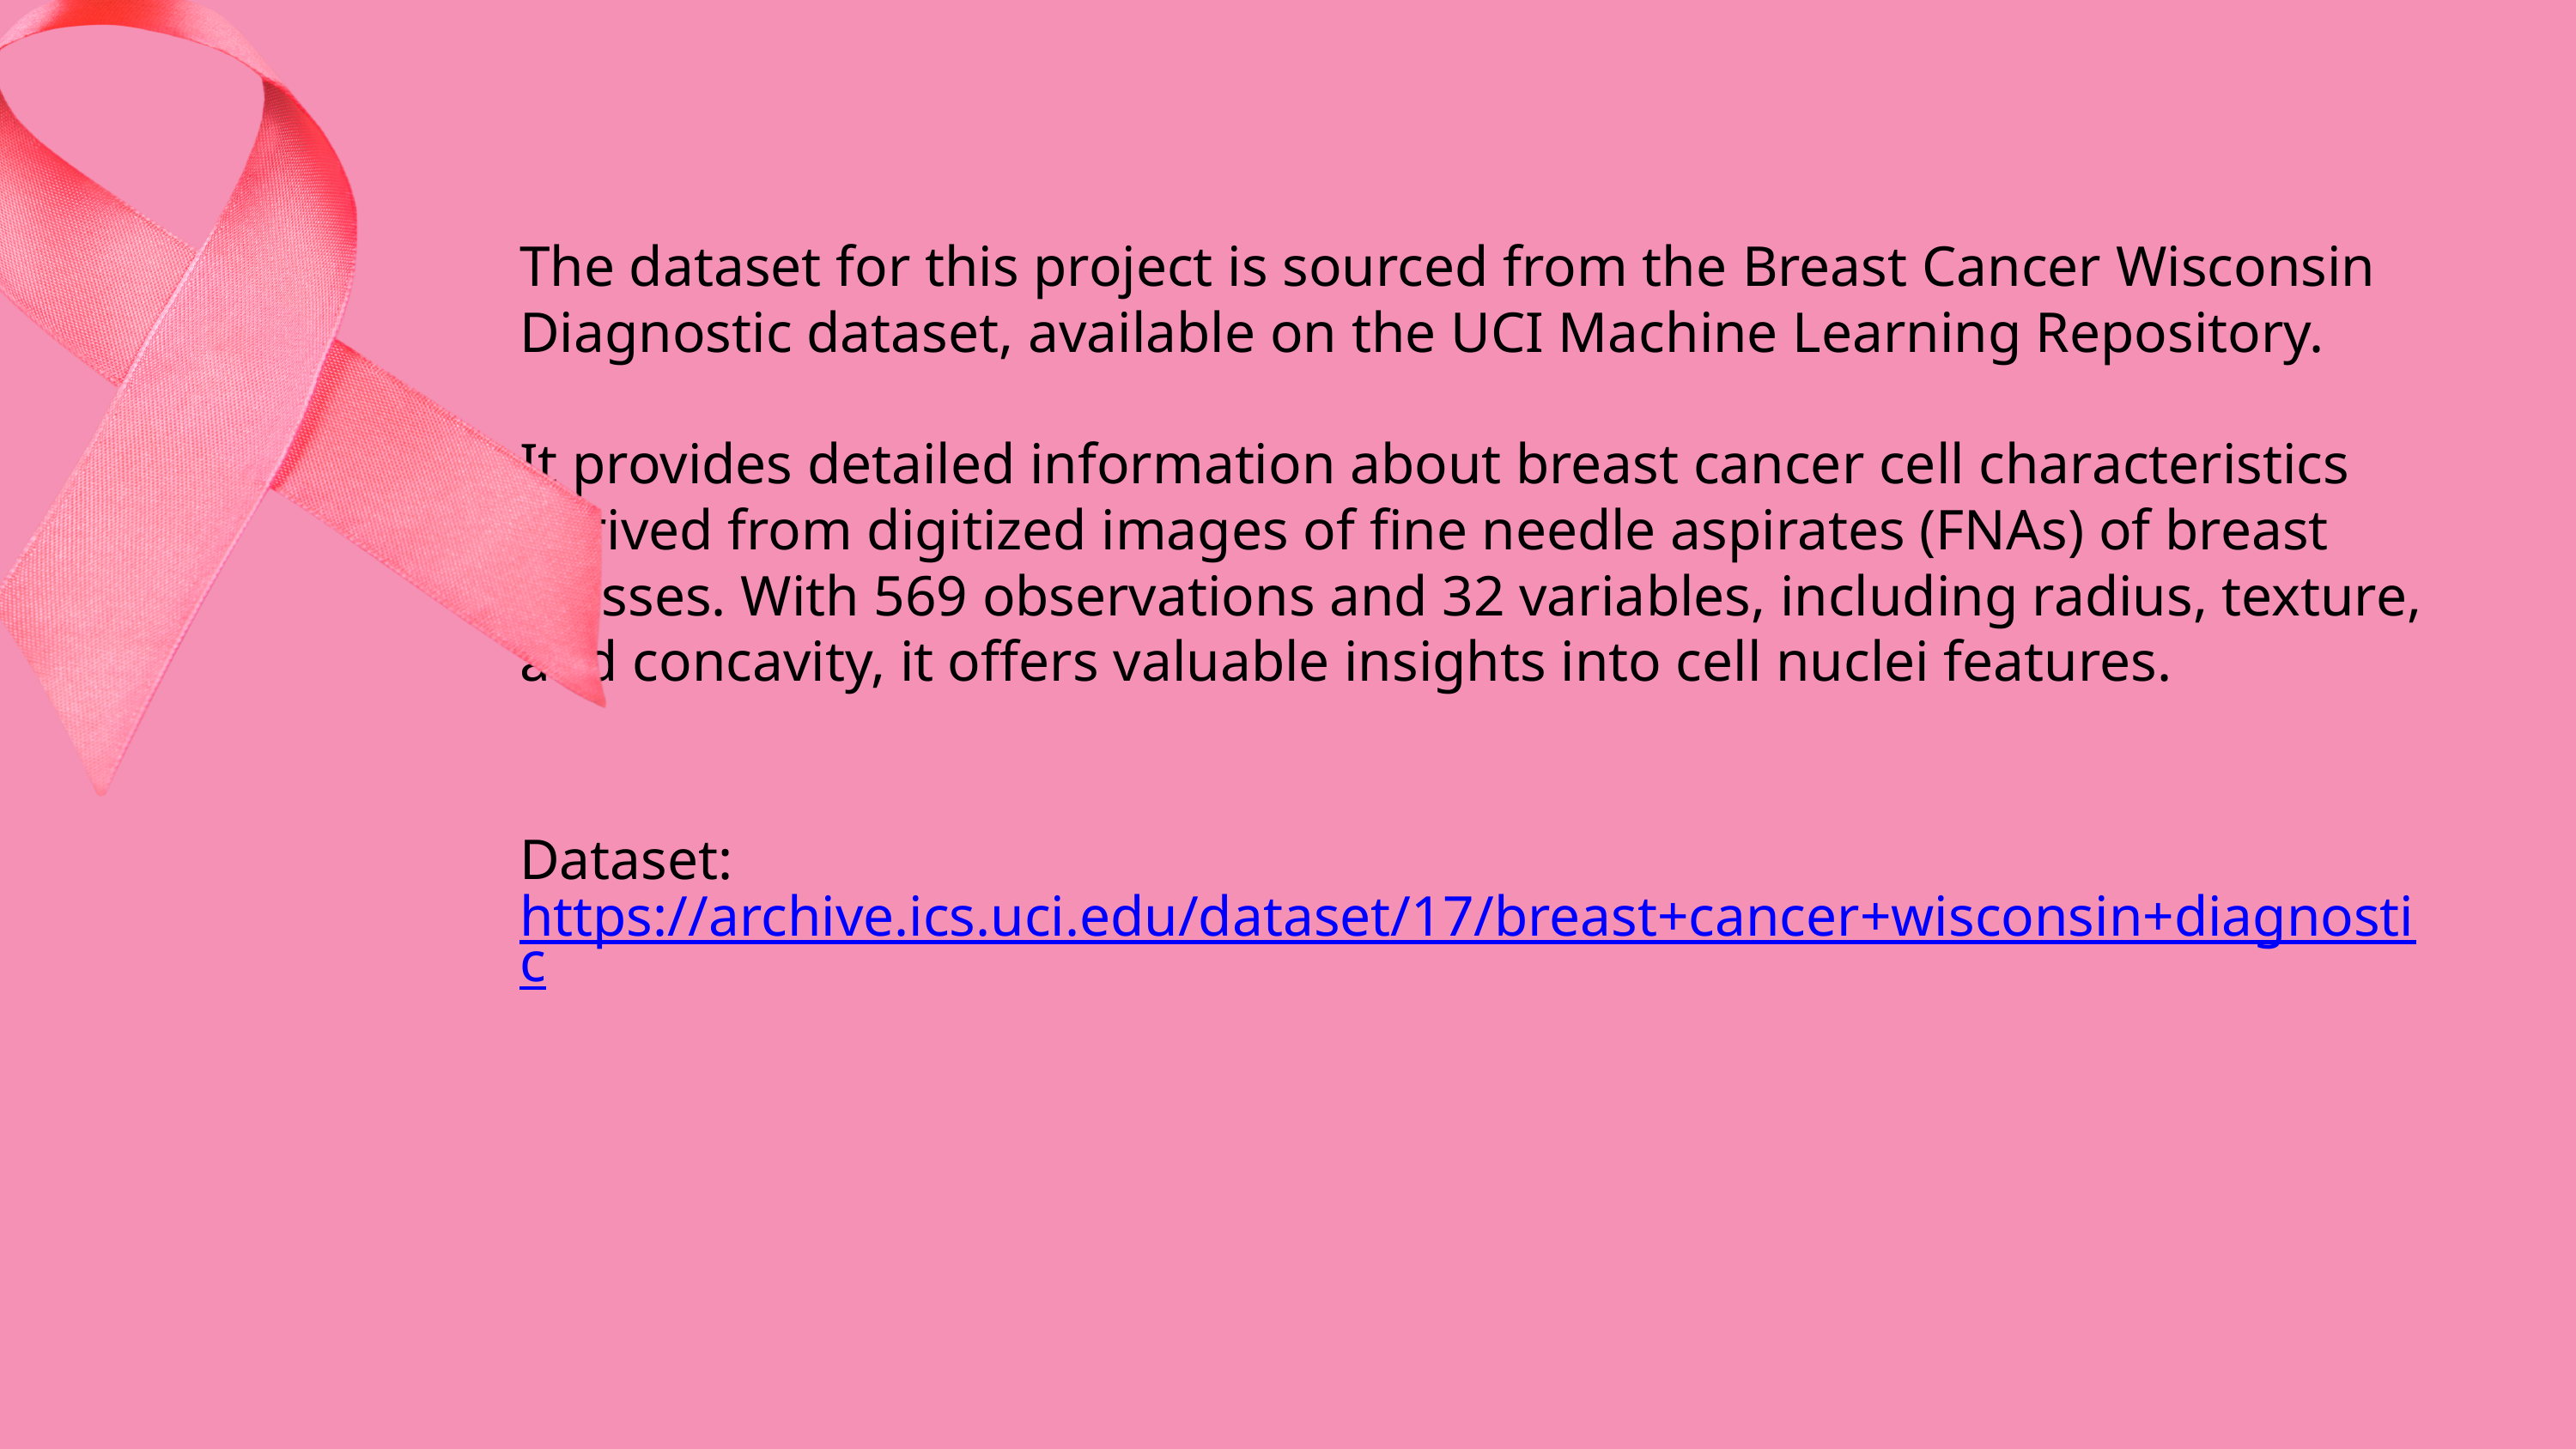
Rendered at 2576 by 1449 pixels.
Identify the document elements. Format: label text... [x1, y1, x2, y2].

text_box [0, 0, 608, 797]
text_box The dataset for this project is sourced from the Breast Cancer Wisconsin Diagnostic dataset, available on the UCI Machine Learning Repository. It provides detailed information about breast cancer cell characteristics derived from digitized images of fine needle aspirates (FNAs) of breast masses. With 569 observations and 32 variables, including radius, texture, and concavity, it offers valuable insights into cell nuclei features. Dataset: https://archive.ics.uci.edu/dataset/17/breast+cancer+wisconsin+diagnostic [519, 144, 2432, 1022]
